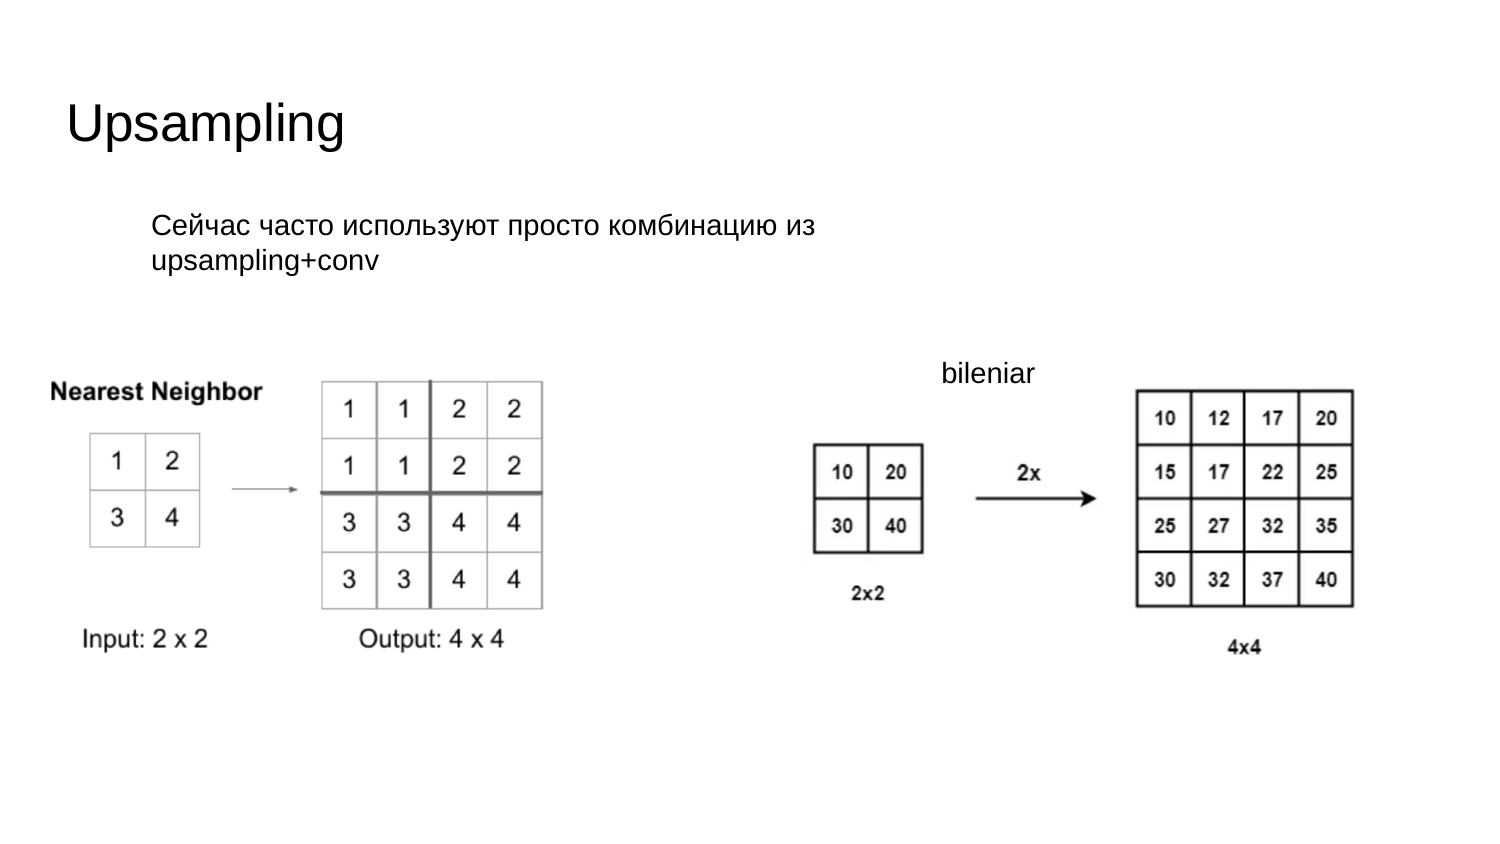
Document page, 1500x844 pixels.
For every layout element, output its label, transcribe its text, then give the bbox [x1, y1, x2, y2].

title Upsampling [51, 72, 1449, 167]
text_box Сейчас часто используют просто комбинацию из upsampling+conv [136, 190, 1017, 291]
picture [14, 352, 623, 671]
text_box bileniar [926, 339, 1500, 405]
picture [754, 352, 1450, 688]
